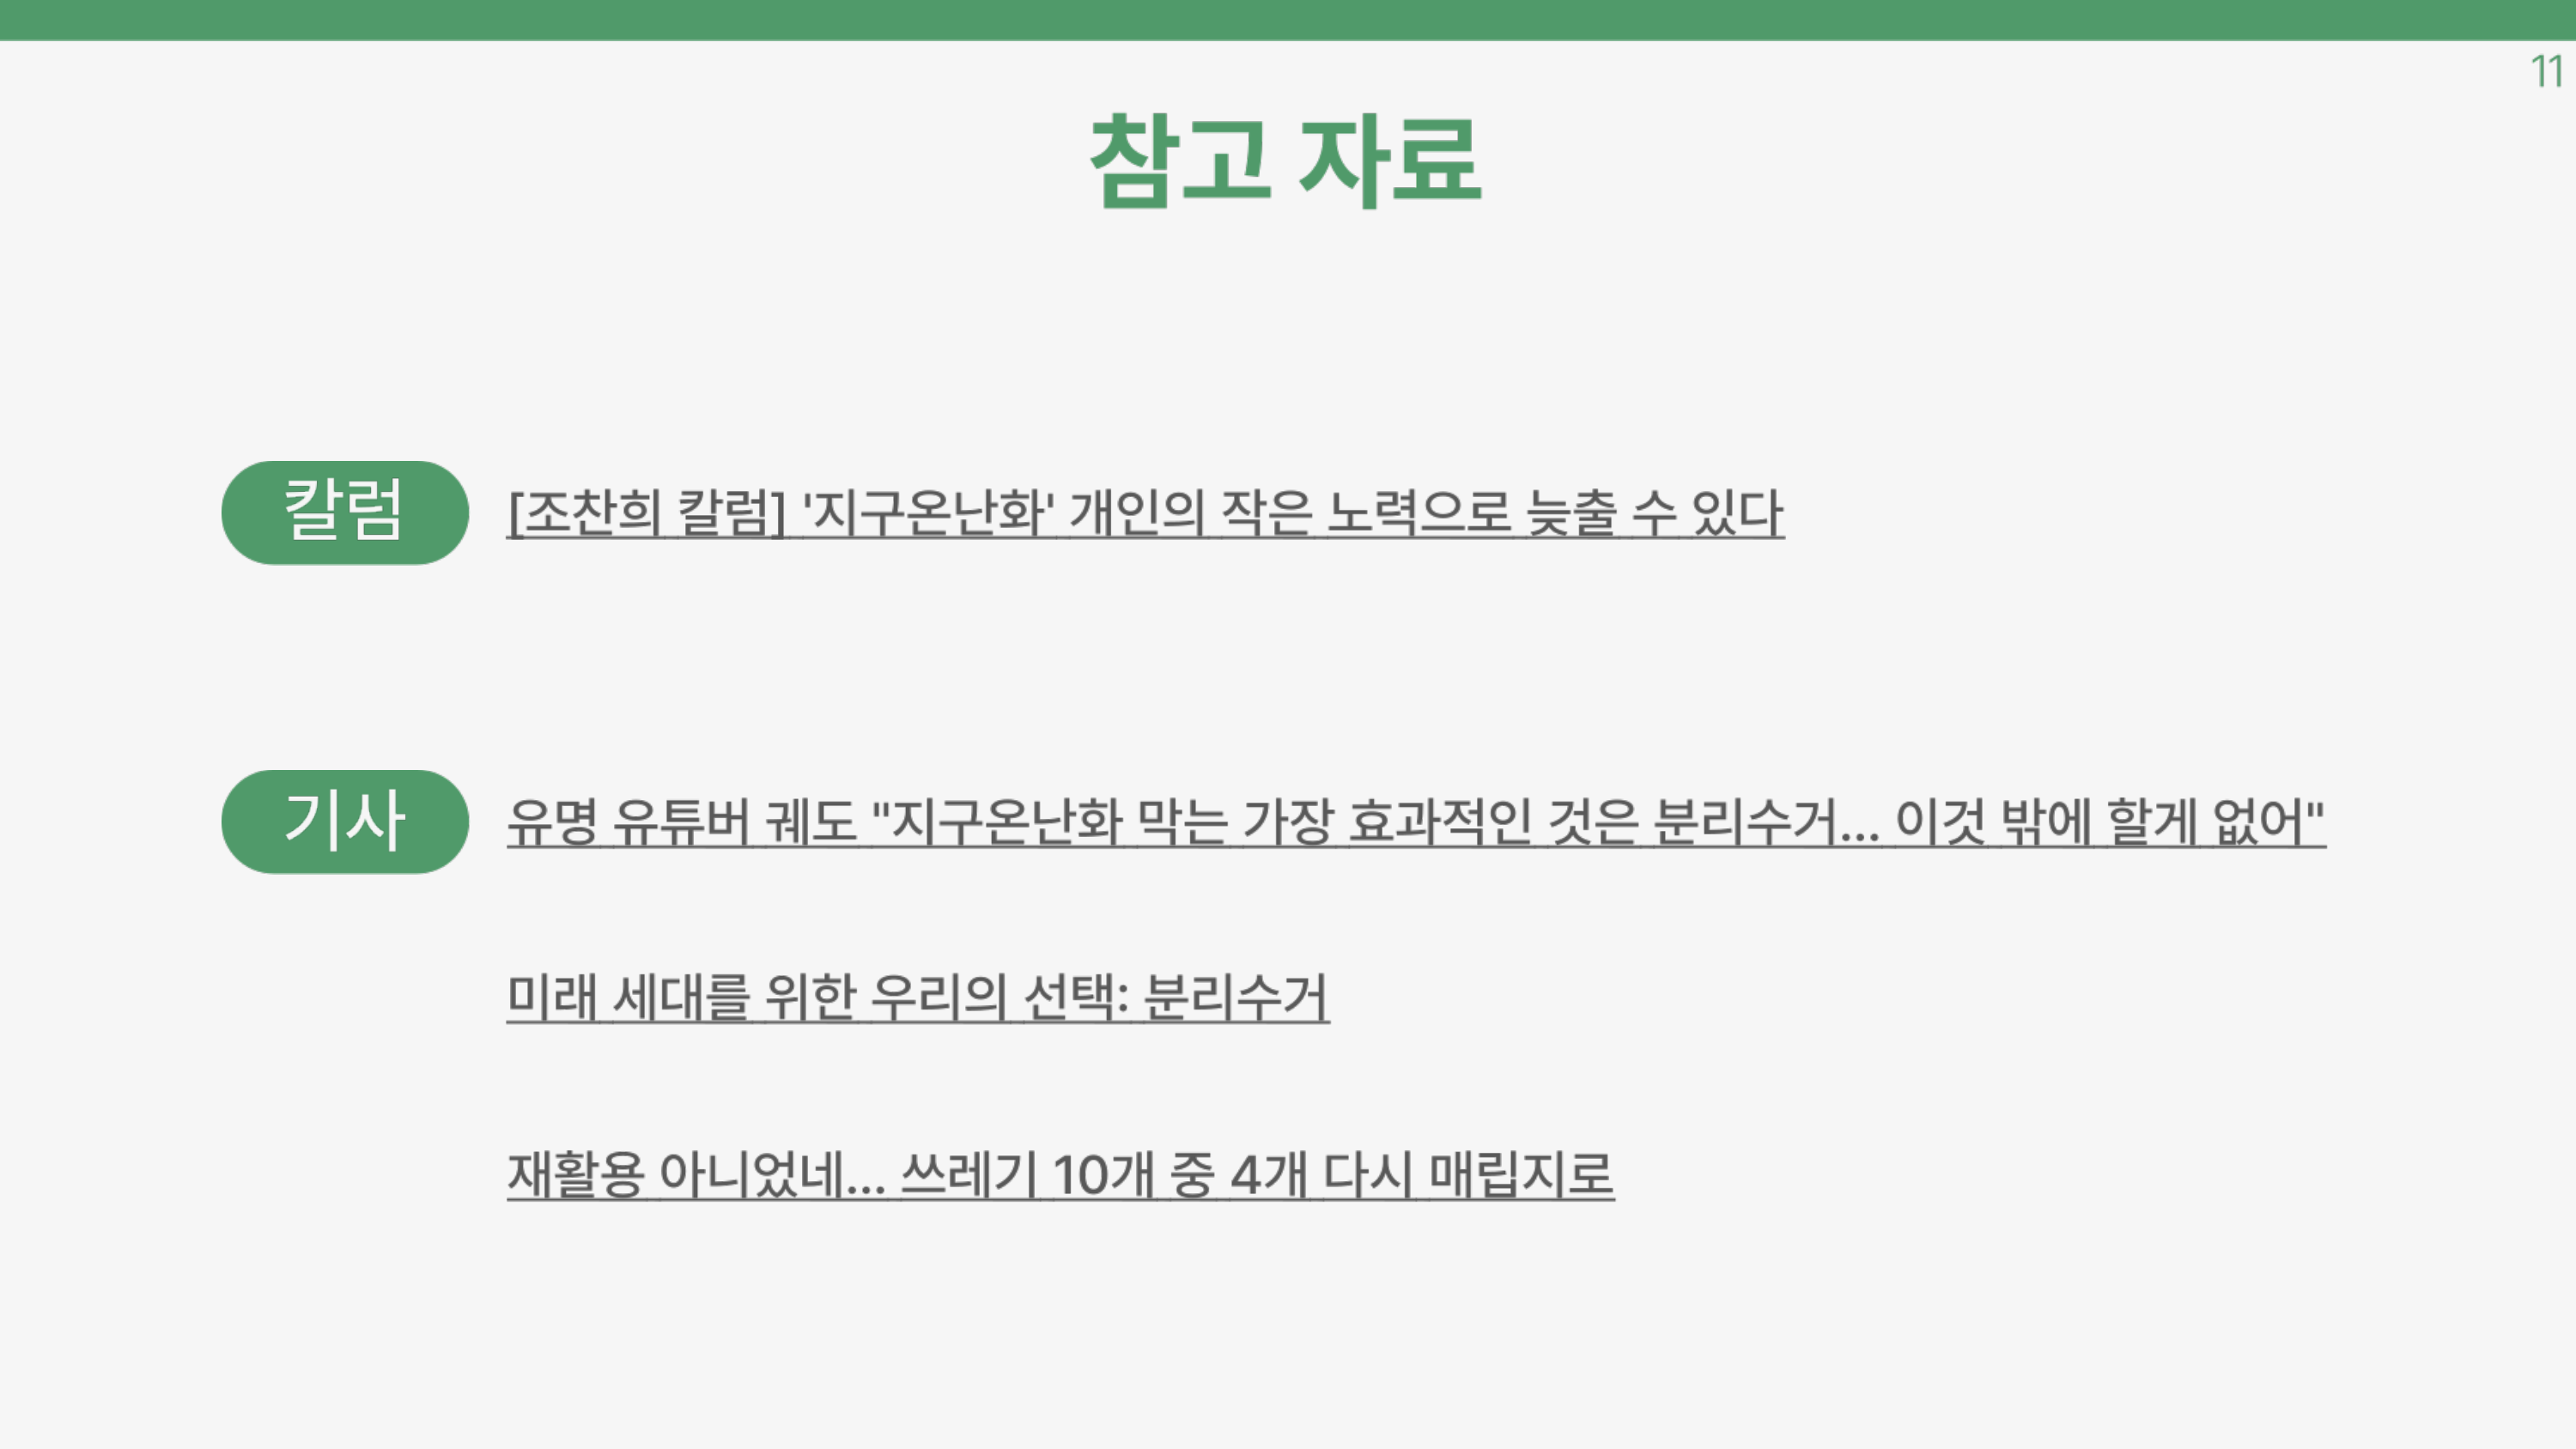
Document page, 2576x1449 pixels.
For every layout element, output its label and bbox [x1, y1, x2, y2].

picture [0, 0, 2576, 335]
picture [486, 453, 1841, 597]
picture [221, 423, 485, 623]
picture [491, 1120, 1664, 1337]
picture [221, 734, 2374, 1082]
